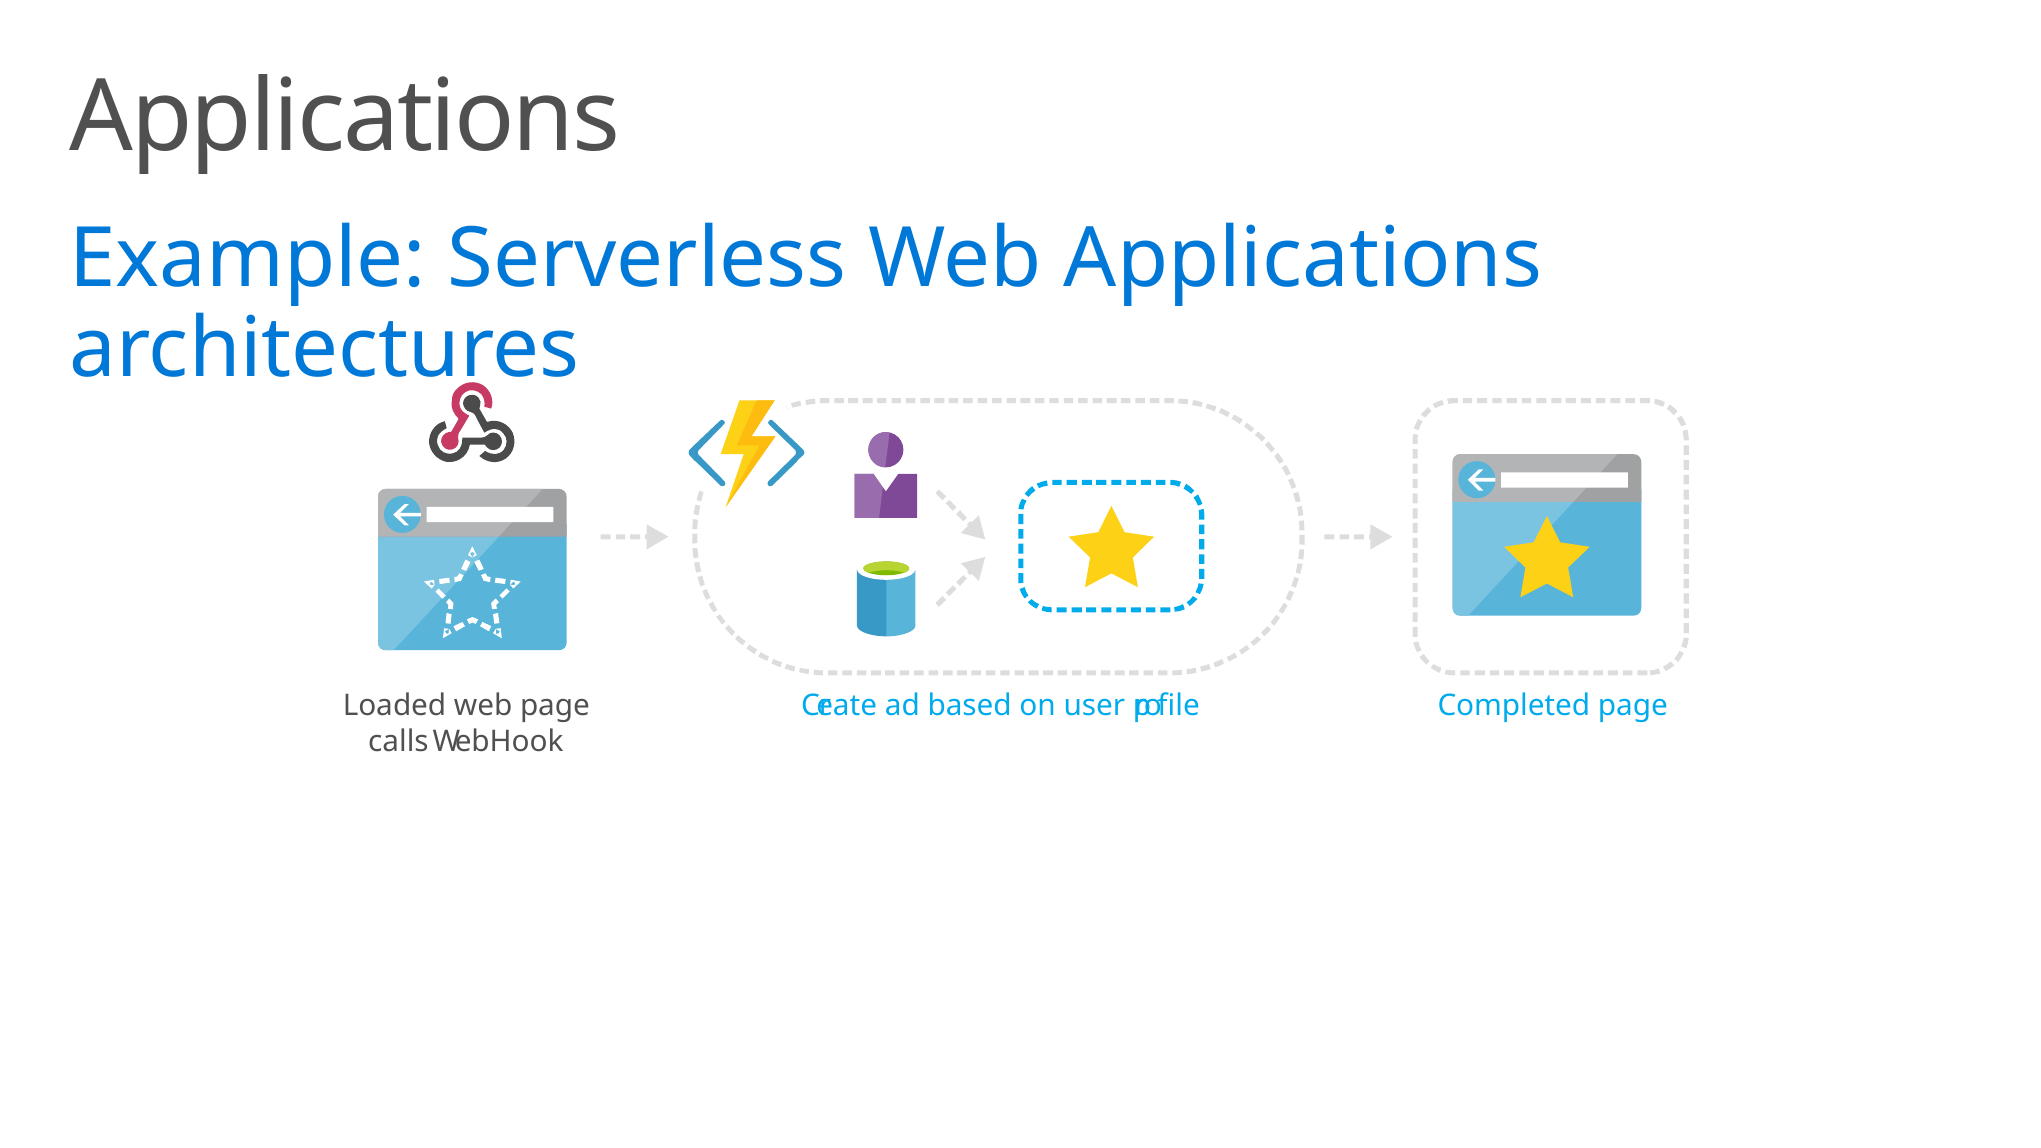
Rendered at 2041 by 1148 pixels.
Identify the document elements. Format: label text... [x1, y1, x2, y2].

text_box [351, 410, 1689, 766]
text_box Example: Serverless Web Applications architectures [45, 198, 1995, 410]
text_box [351, 380, 669, 759]
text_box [1324, 398, 1689, 723]
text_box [688, 398, 1305, 723]
text_box Applications [45, 48, 1996, 199]
